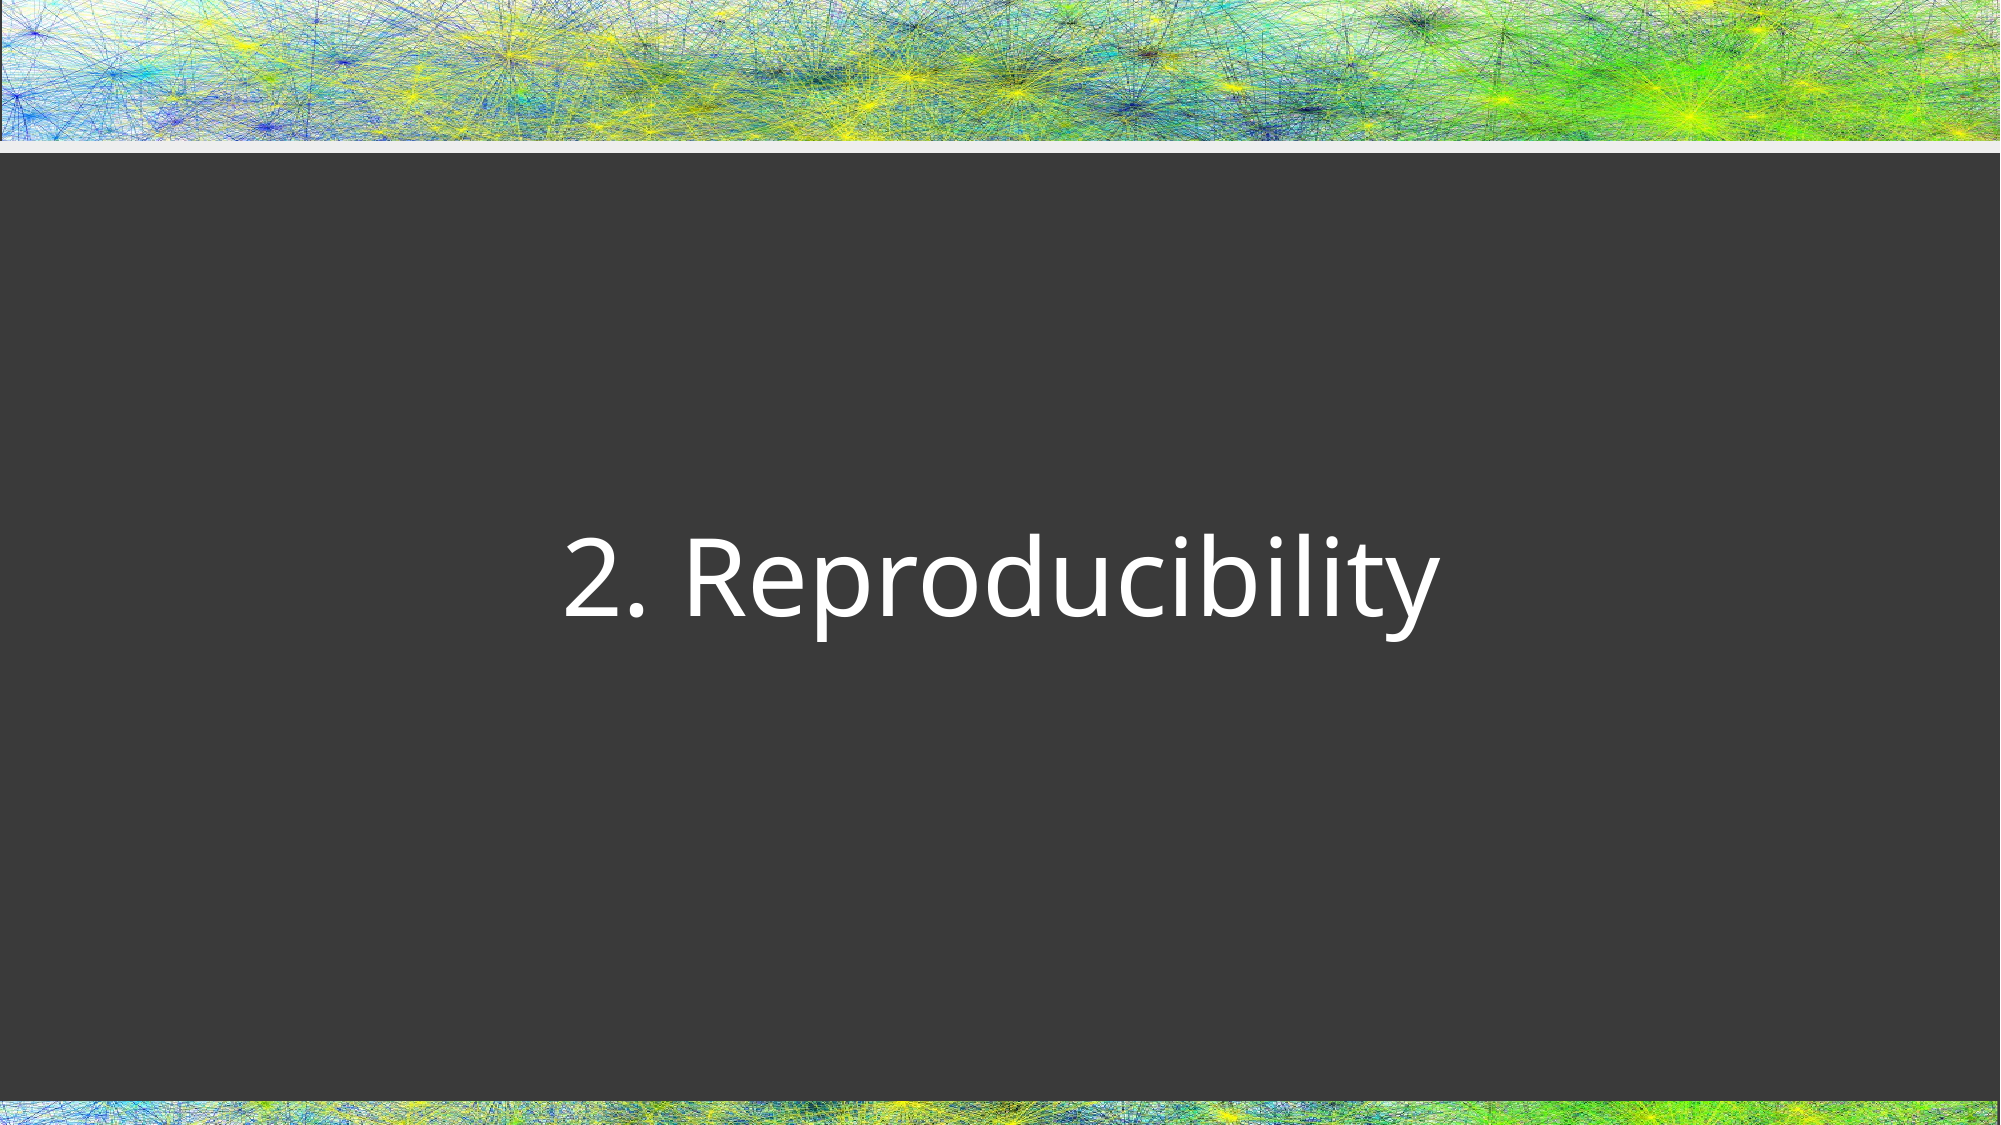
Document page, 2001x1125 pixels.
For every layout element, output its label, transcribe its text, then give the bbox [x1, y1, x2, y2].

picture [0, 1100, 1999, 1125]
picture [2, 0, 2000, 146]
text_box 2. Reproducibility [28, 228, 1974, 659]
